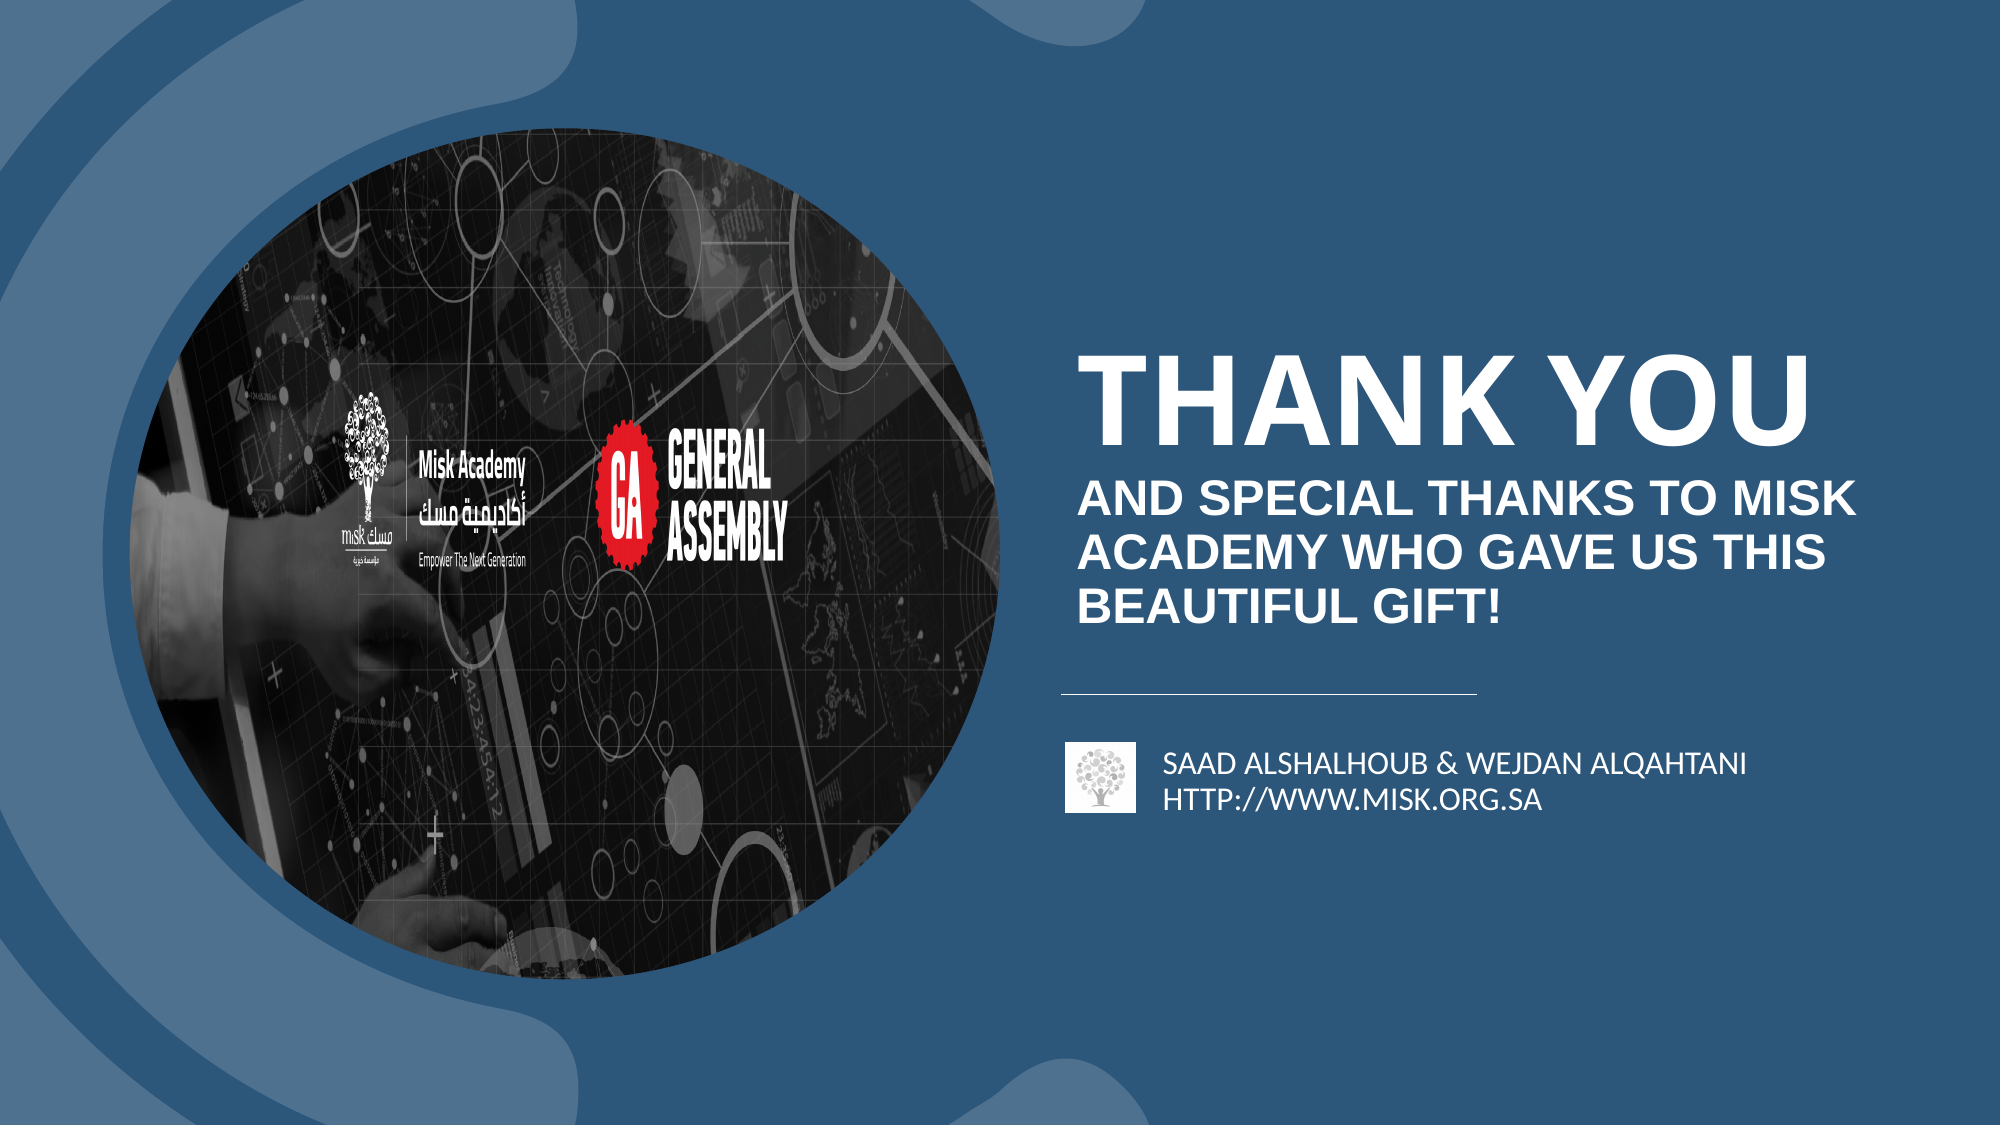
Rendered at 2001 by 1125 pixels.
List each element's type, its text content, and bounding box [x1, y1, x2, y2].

list http://www.Misk.org.sa [1147, 774, 1892, 821]
picture [129, 128, 1000, 980]
subtitle Saad alshalhoub & wejdan alqahtani [1147, 738, 1893, 785]
title Thank you and special thanks to misk Academy who gave us this beautiful gift! [1061, 302, 1884, 670]
picture [1065, 742, 1136, 813]
